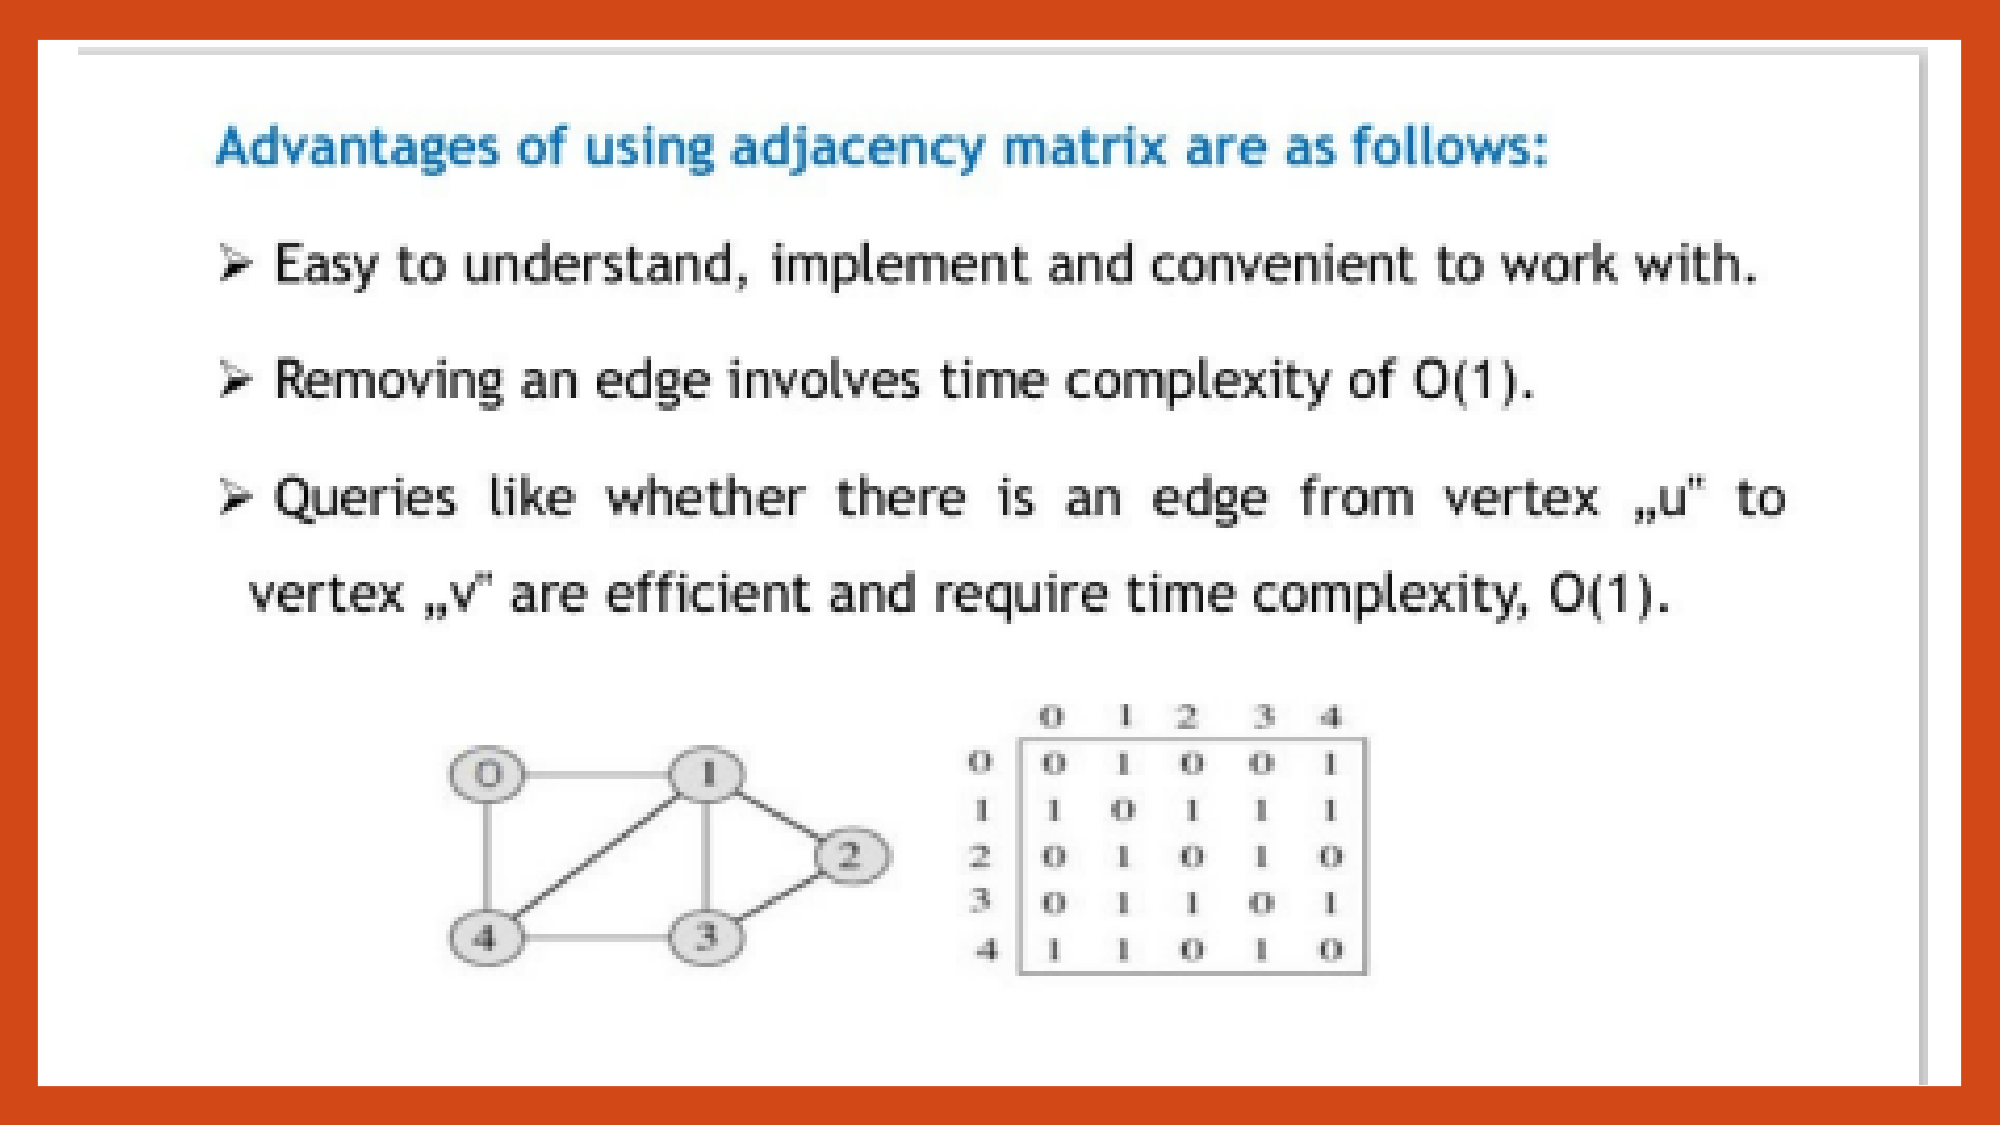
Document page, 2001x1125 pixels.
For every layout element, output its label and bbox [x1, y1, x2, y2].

picture [78, 47, 1928, 1086]
